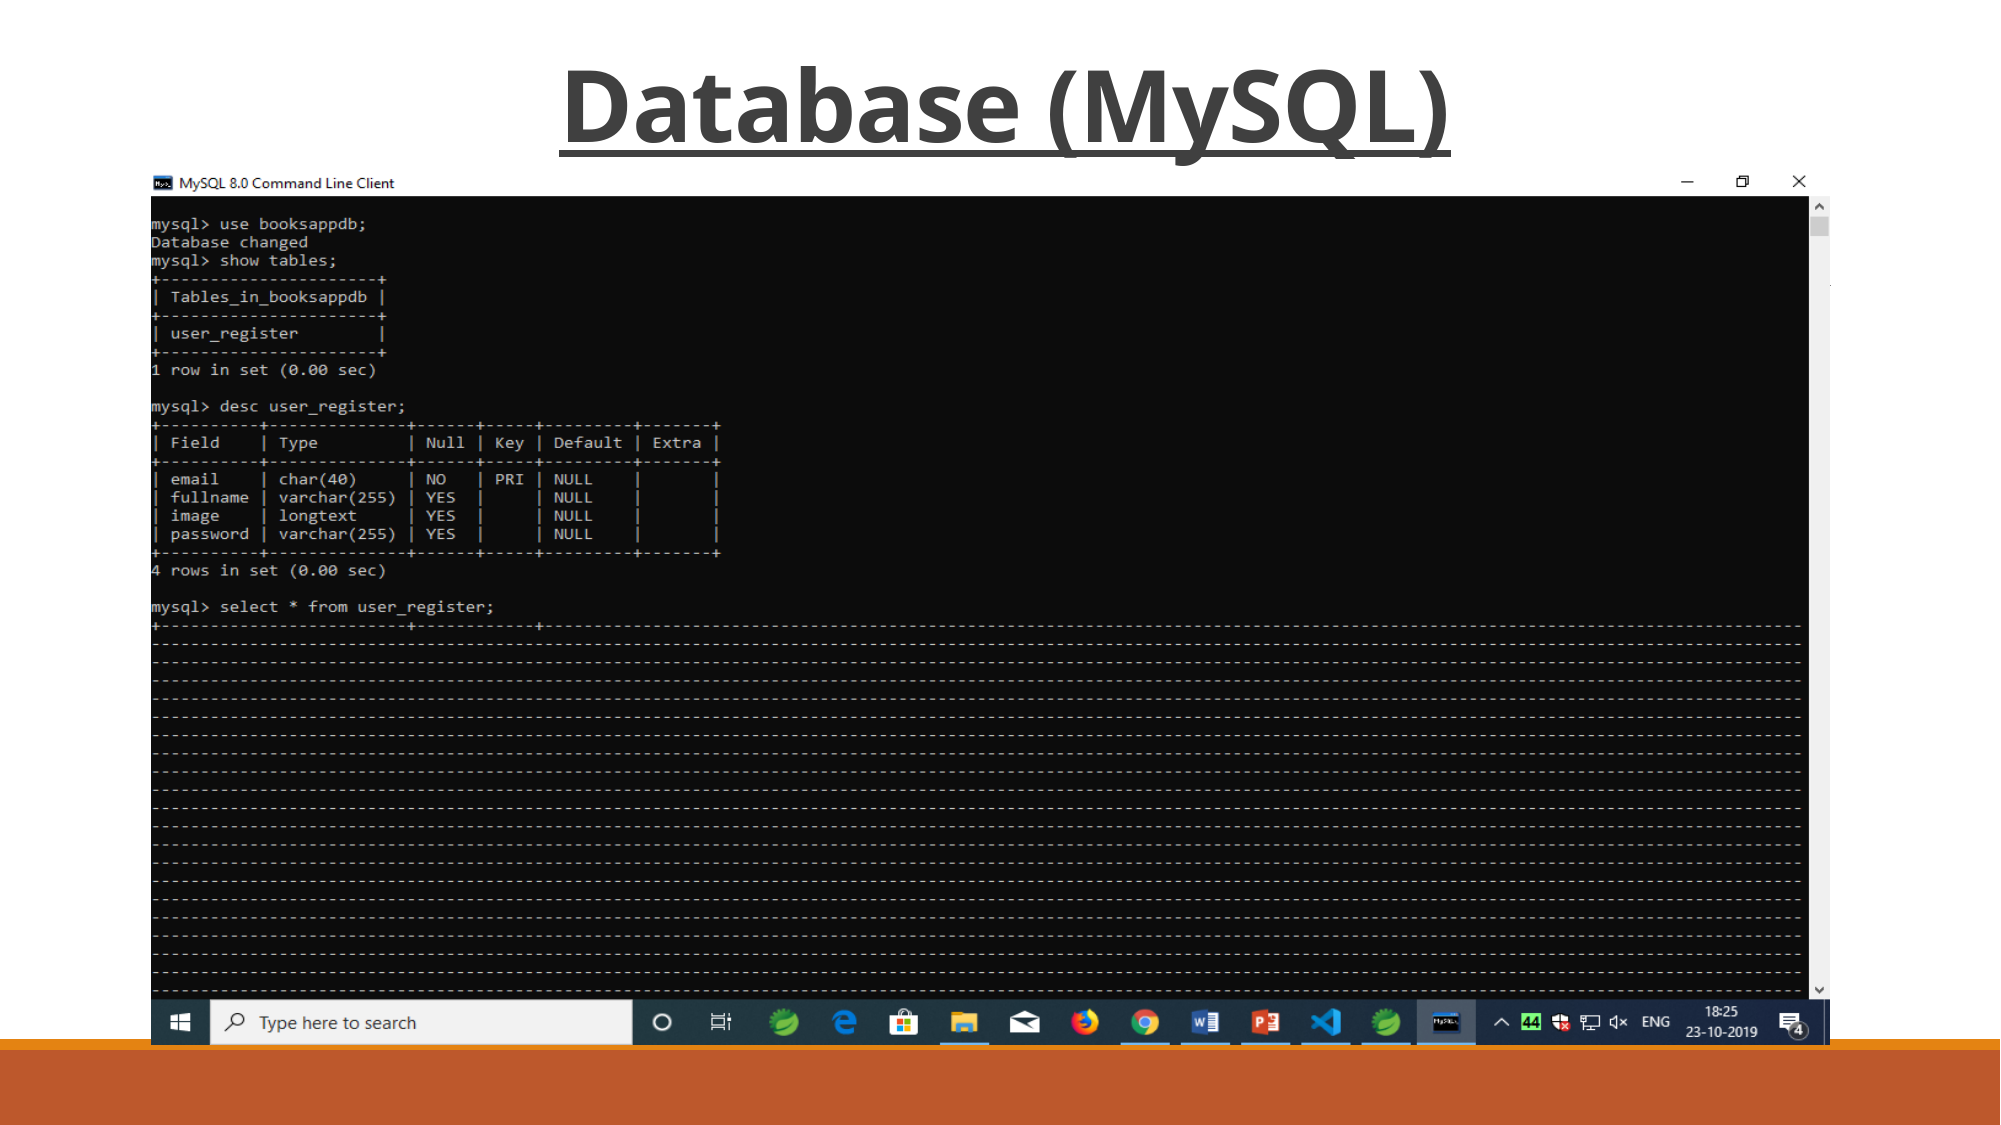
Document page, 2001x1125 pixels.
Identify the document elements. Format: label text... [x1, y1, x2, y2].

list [151, 169, 1831, 1046]
title Database (MySQL) [180, 47, 1830, 167]
